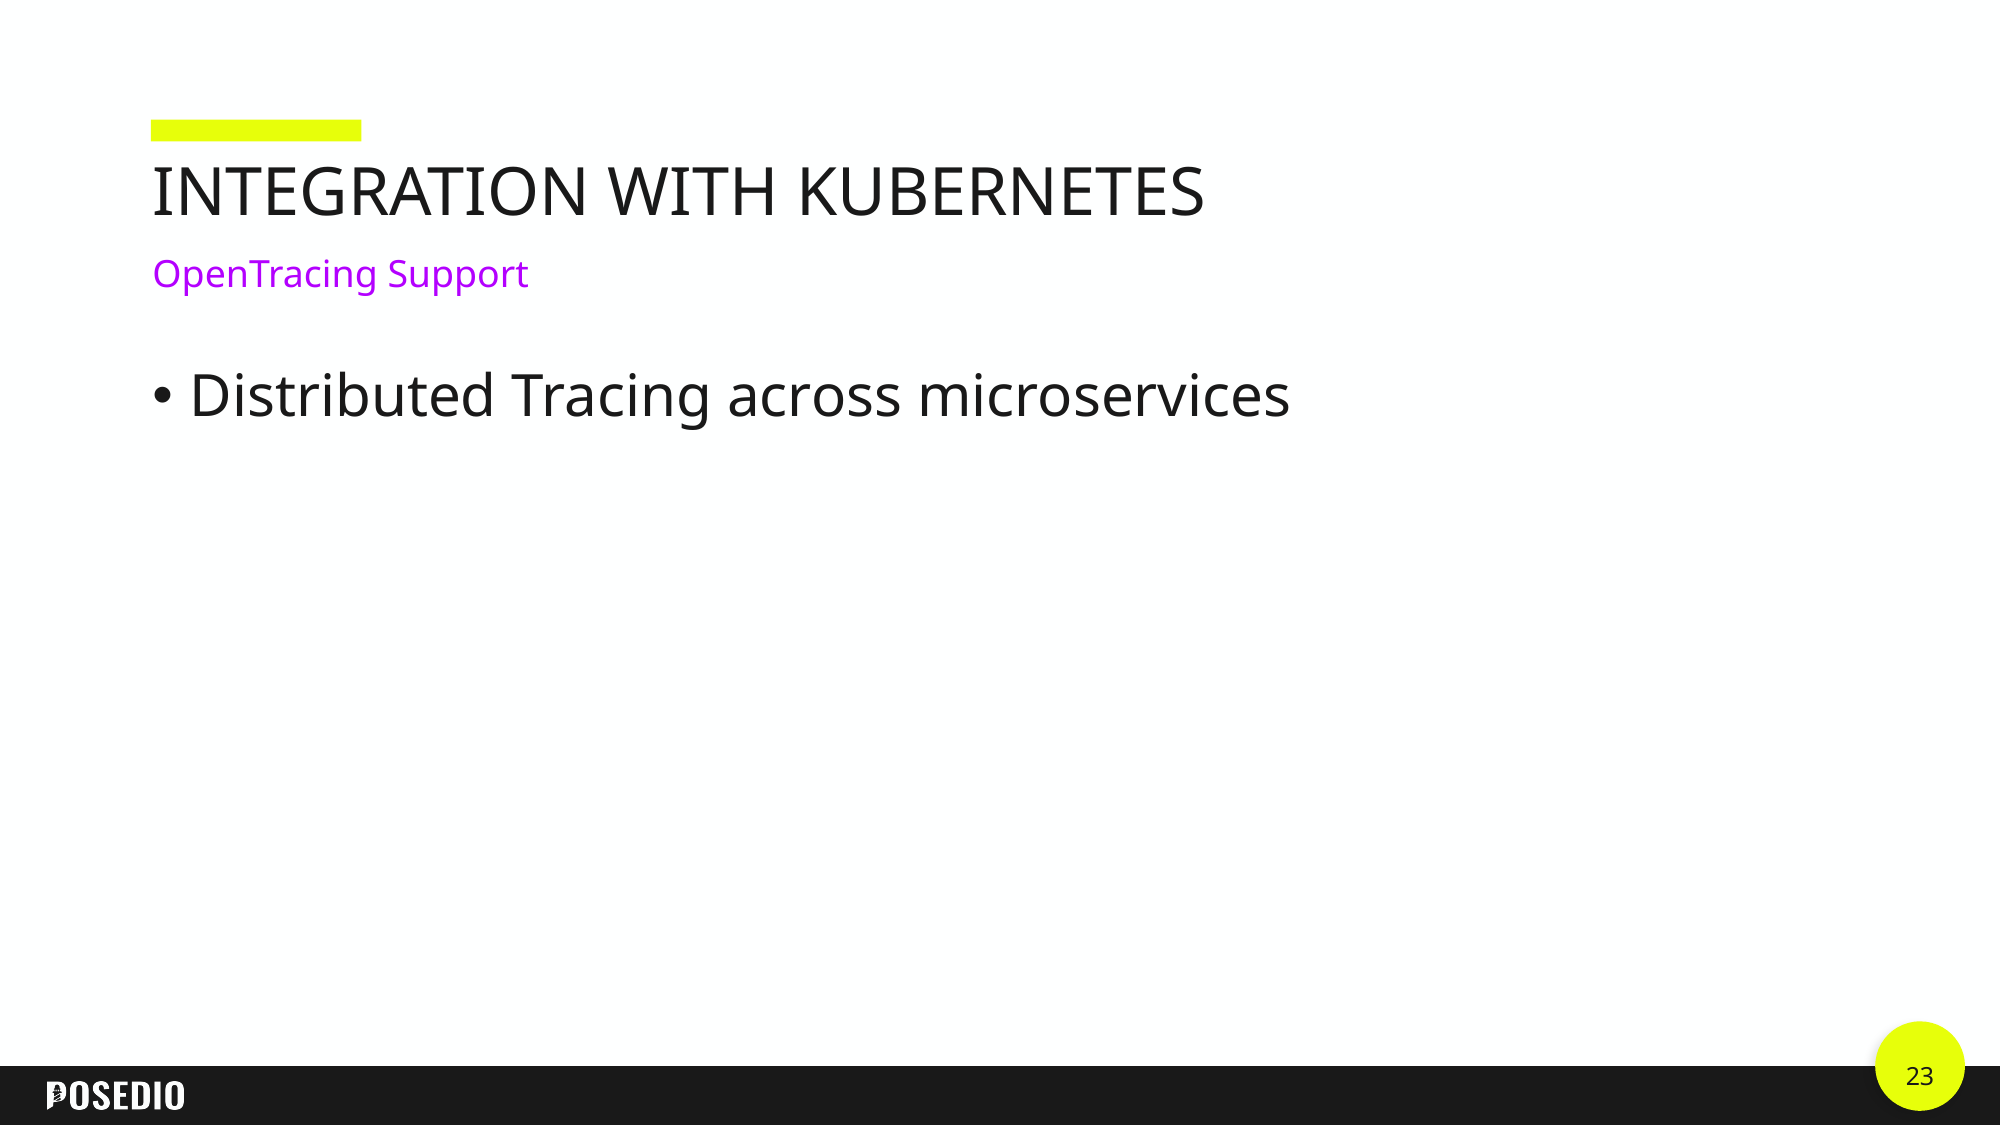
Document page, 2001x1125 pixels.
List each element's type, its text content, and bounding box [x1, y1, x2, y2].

list OpenTracing Support [137, 247, 1863, 322]
list Distributed Tracing across microservices [137, 358, 1863, 1014]
picture [47, 1081, 184, 1110]
title Integration with Kubernetes [137, 141, 1863, 247]
